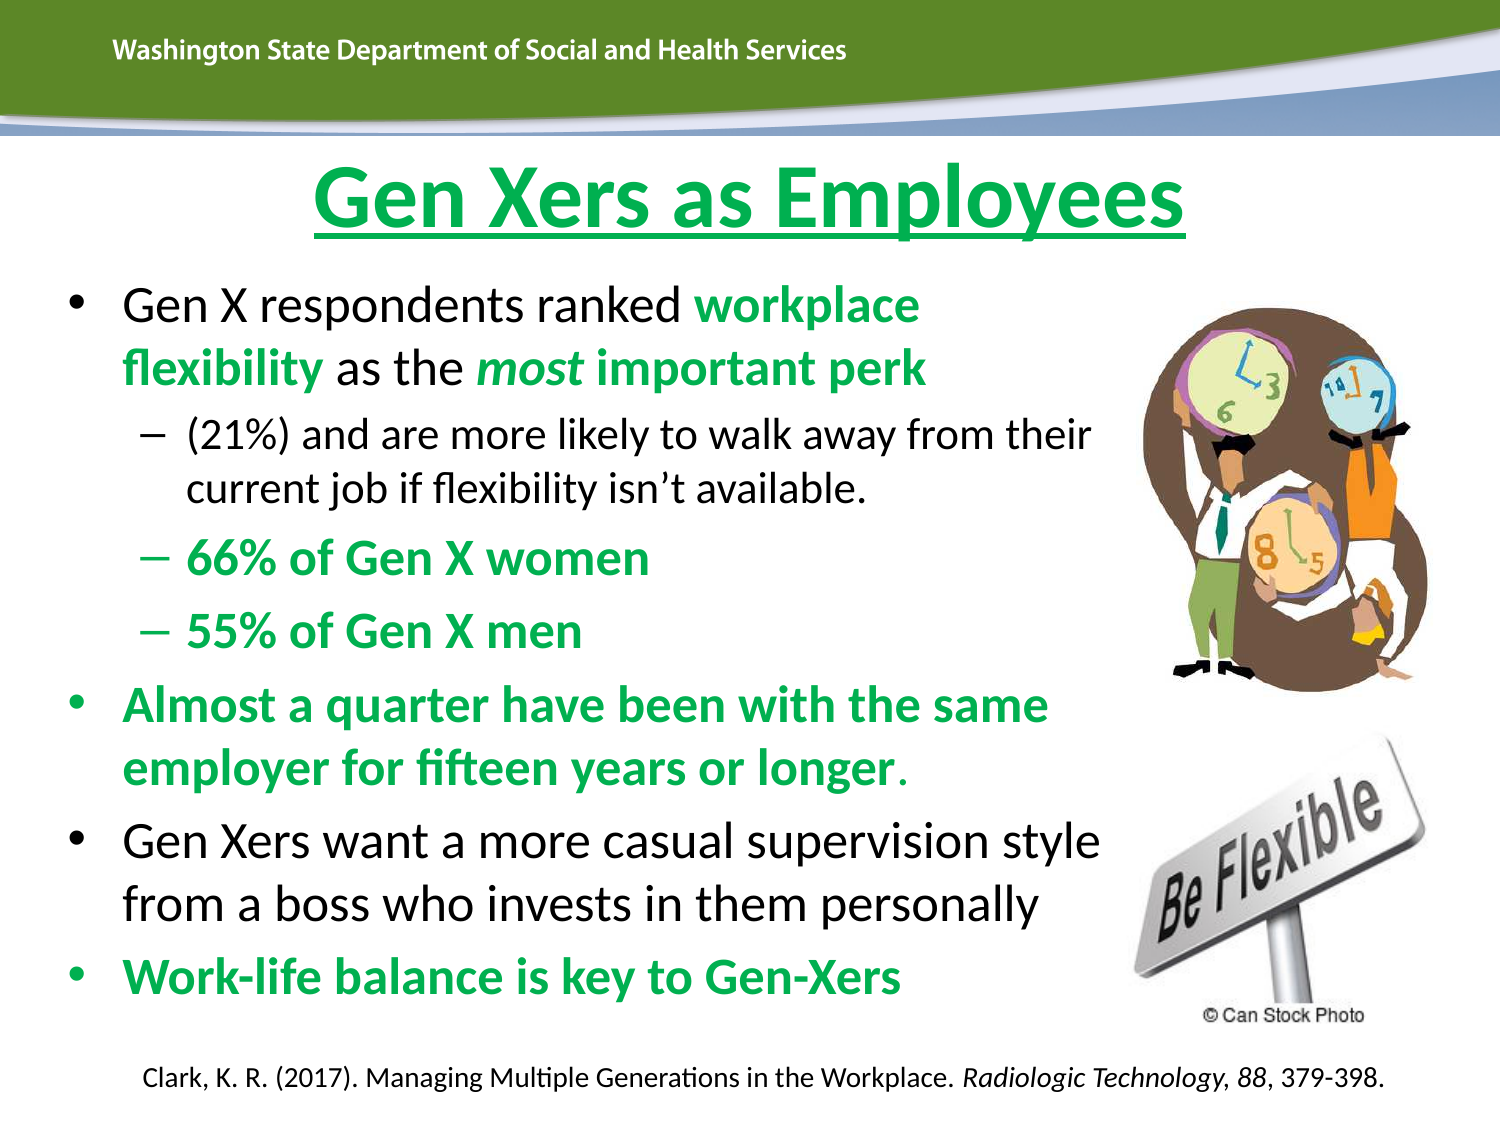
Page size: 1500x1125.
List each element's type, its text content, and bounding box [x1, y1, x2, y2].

picture [1136, 301, 1435, 698]
title Gen Xers as Employees [75, 144, 1425, 276]
picture [1102, 722, 1469, 1027]
text_box Clark, K. R. (2017). Managing Multiple Generations in the Workplace. Radiologic Technology, 88, 379-398. [127, 1050, 1461, 1101]
picture [0, 0, 1500, 136]
list Gen X respondents ranked workplace flexibility as the most important perk (21%) and are more likely to walk away from their current job if flexibility isn’t available. 66% of Gen X women 55% of Gen X men Almost a quarter have been with the same employer for fifteen years or longer. Gen Xers want a more casual supervision style from a boss who invests in them personally Work-life balance is key to Gen-Xers [52, 262, 1121, 1076]
